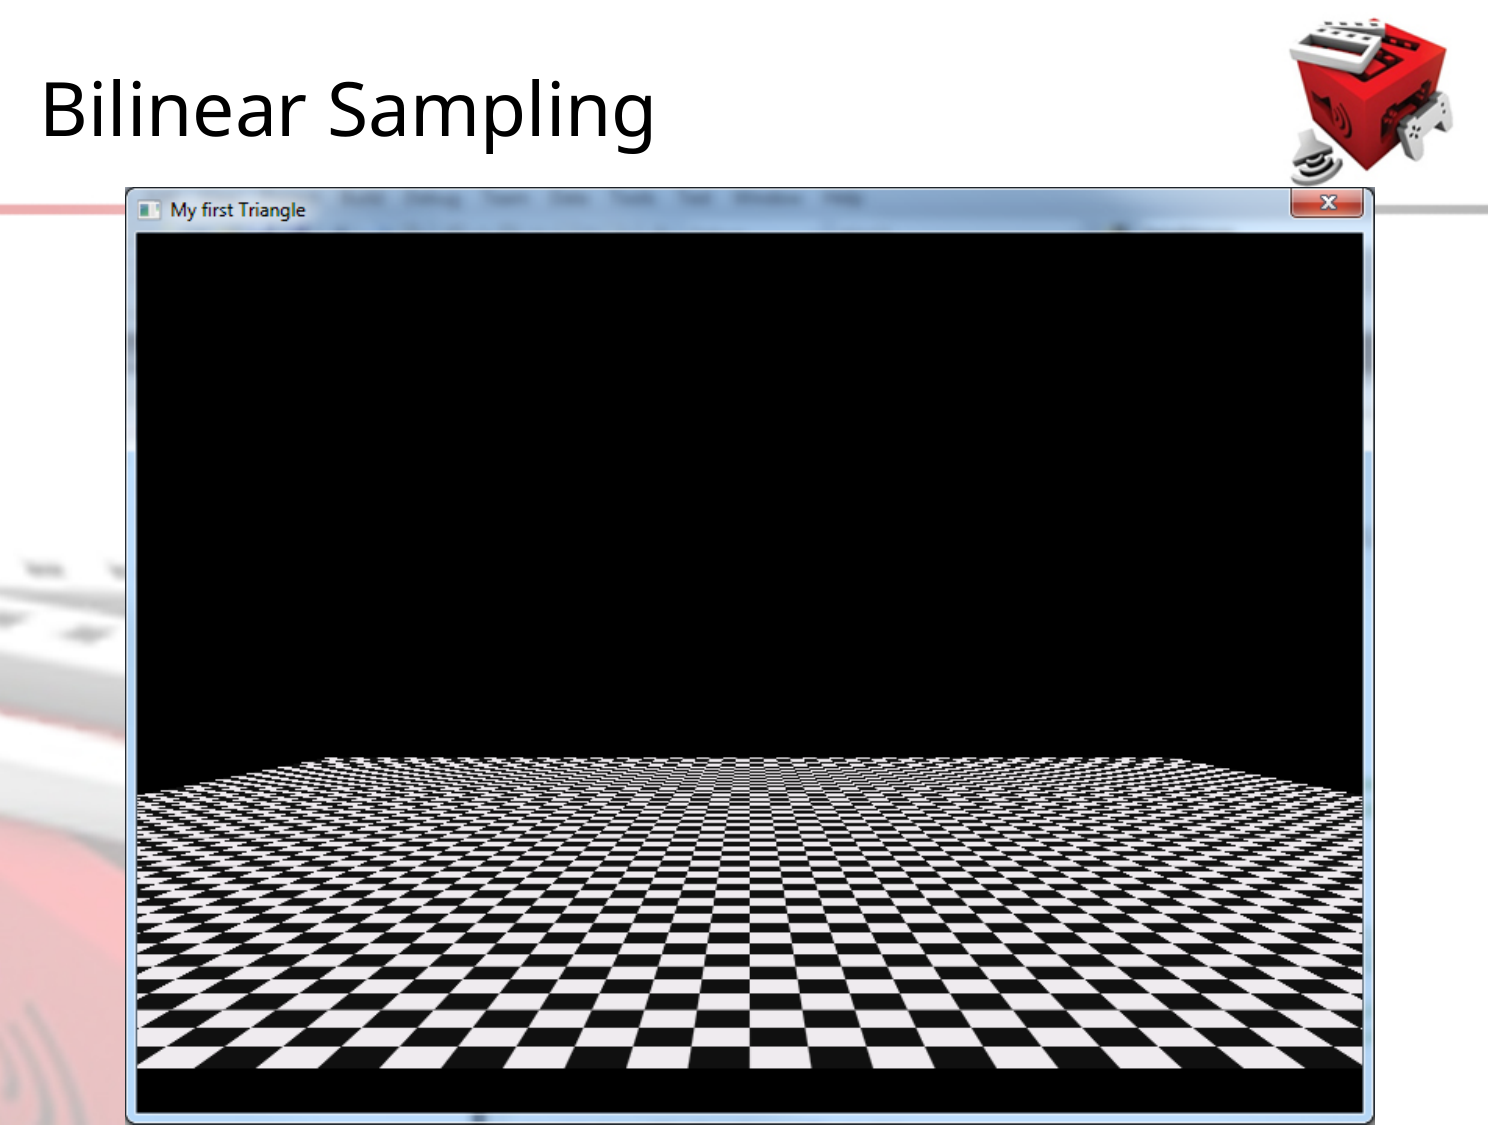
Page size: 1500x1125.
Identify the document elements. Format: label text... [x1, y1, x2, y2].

title Bilinear Sampling [24, 12, 1275, 200]
picture [0, 1, 1488, 1125]
